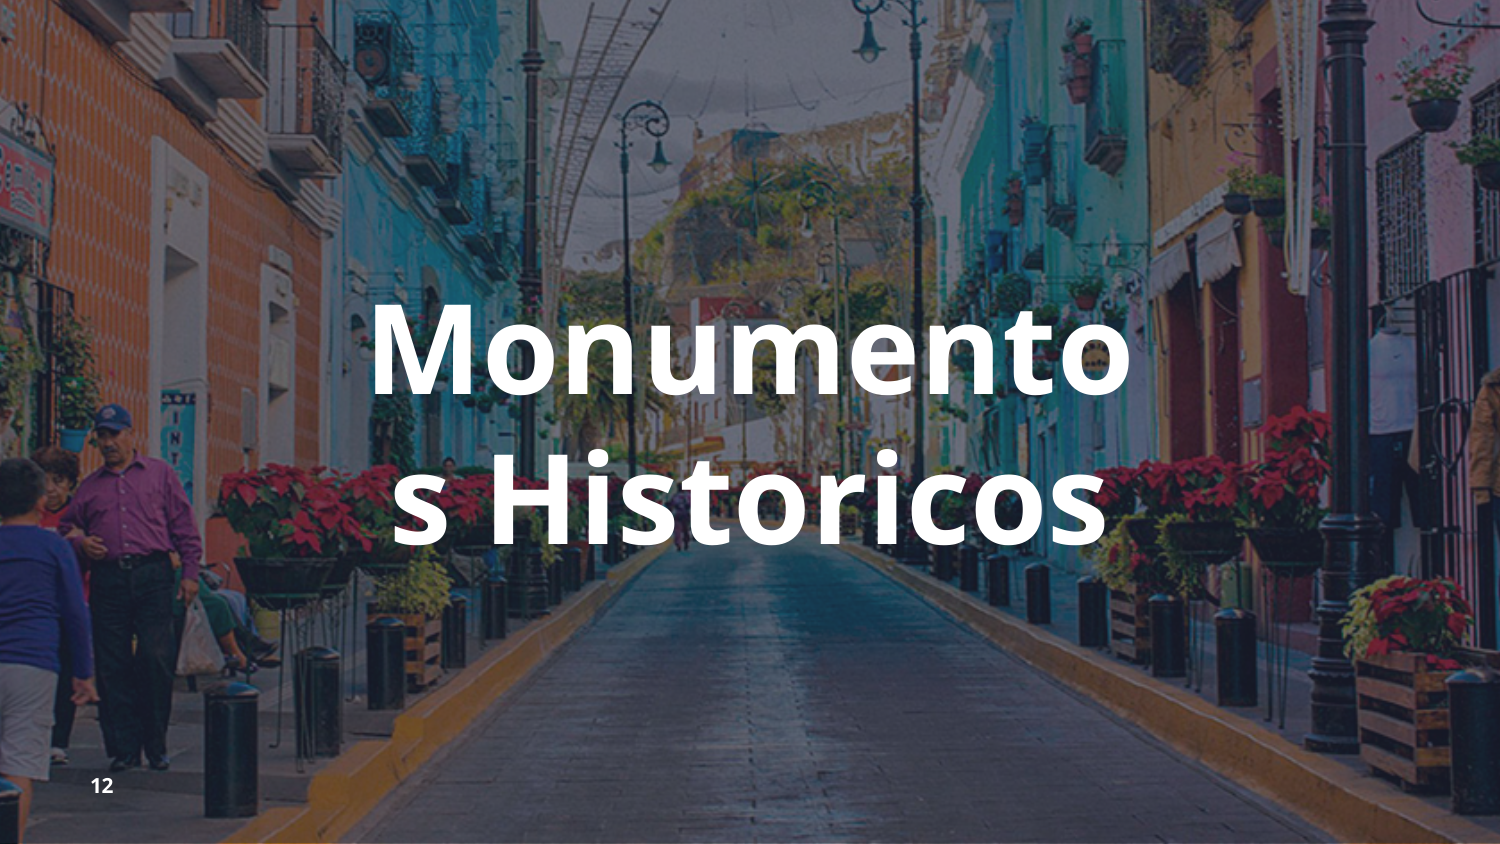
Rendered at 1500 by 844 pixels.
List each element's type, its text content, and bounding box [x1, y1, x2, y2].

title Monumentos Historicos [334, 259, 1166, 585]
slide_number 12 [75, 766, 165, 807]
